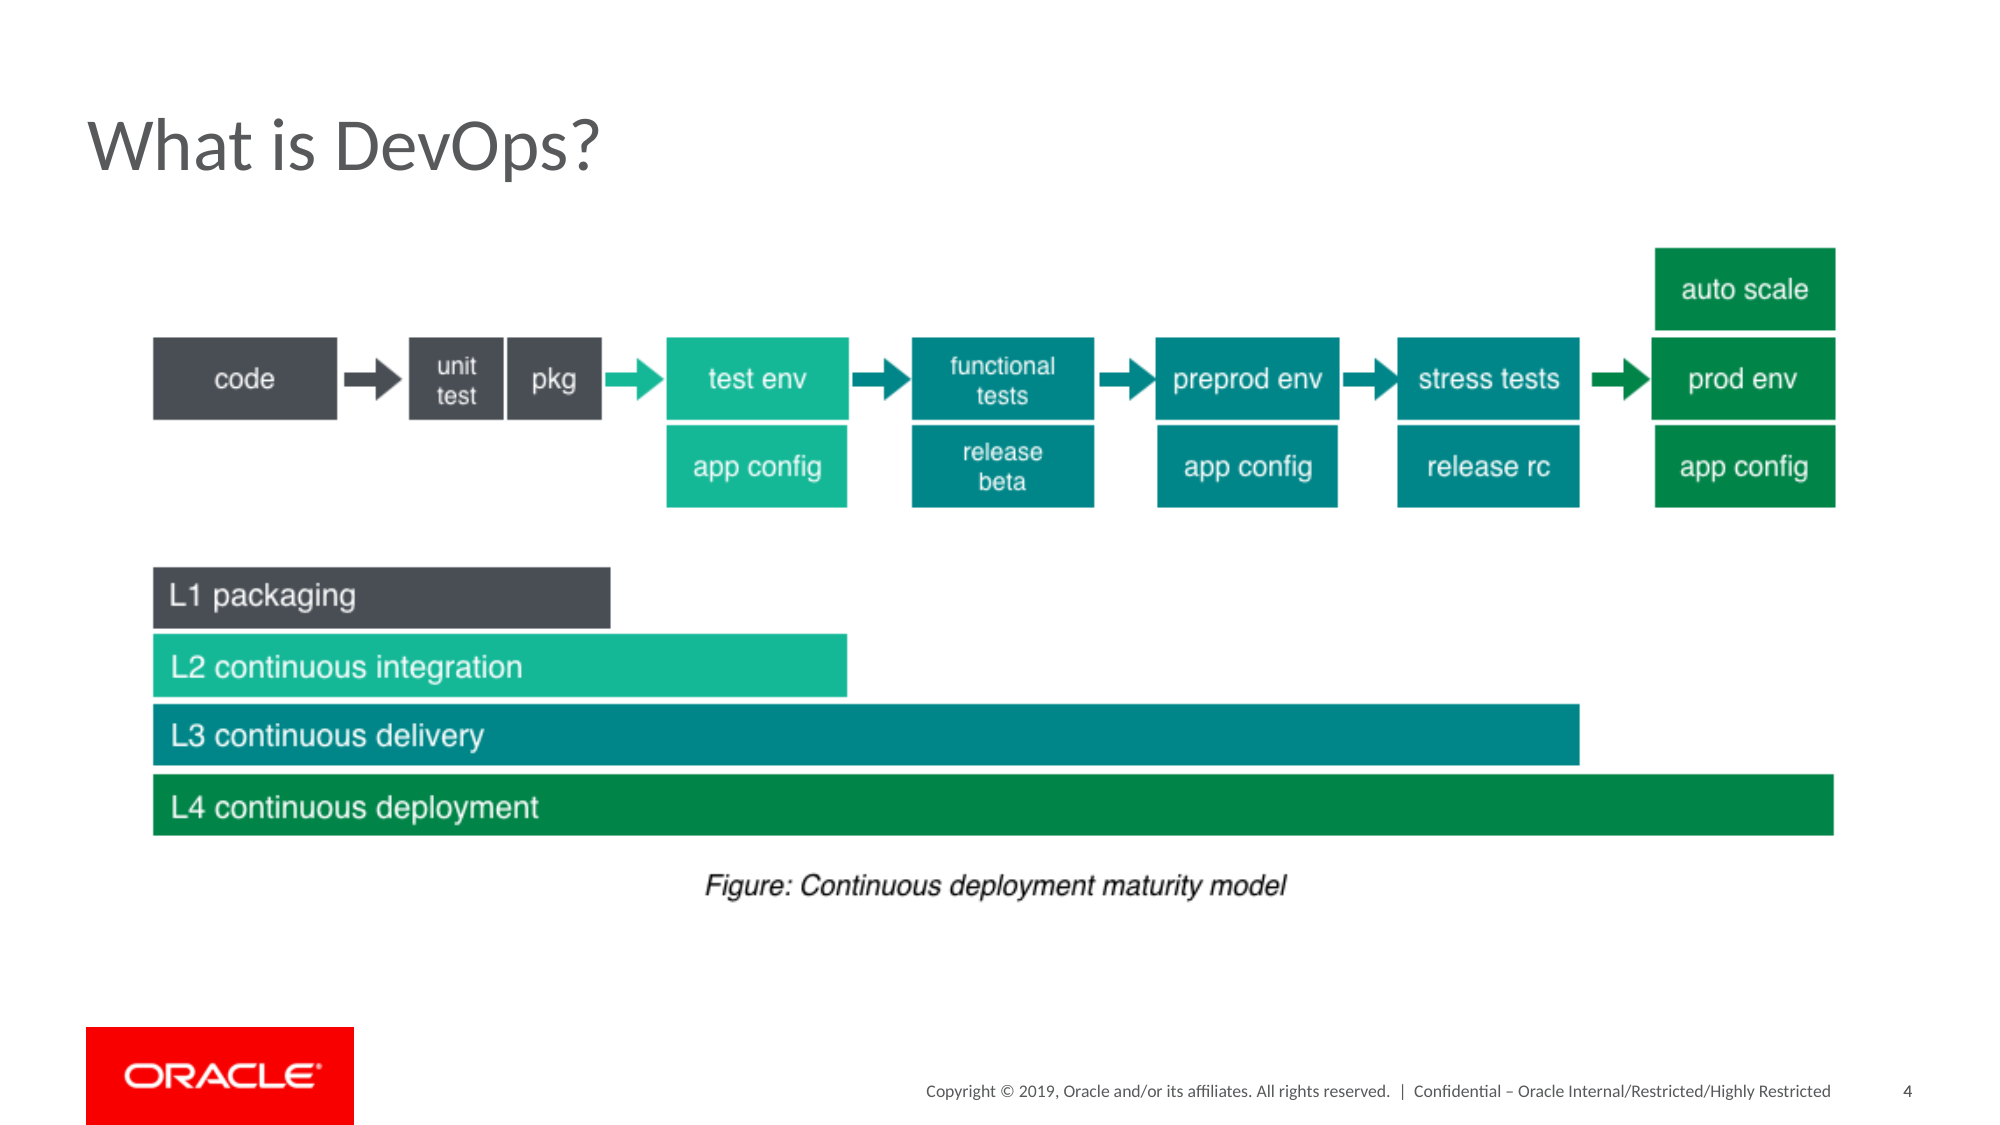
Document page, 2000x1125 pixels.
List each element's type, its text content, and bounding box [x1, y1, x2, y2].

title What is DevOps? [87, 39, 1913, 186]
text_box 4 [1857, 1075, 1913, 1106]
picture [86, 1027, 354, 1125]
picture [108, 208, 1886, 950]
footer Confidential – Oracle Internal/Restricted/Highly Restricted [1414, 1075, 1857, 1106]
